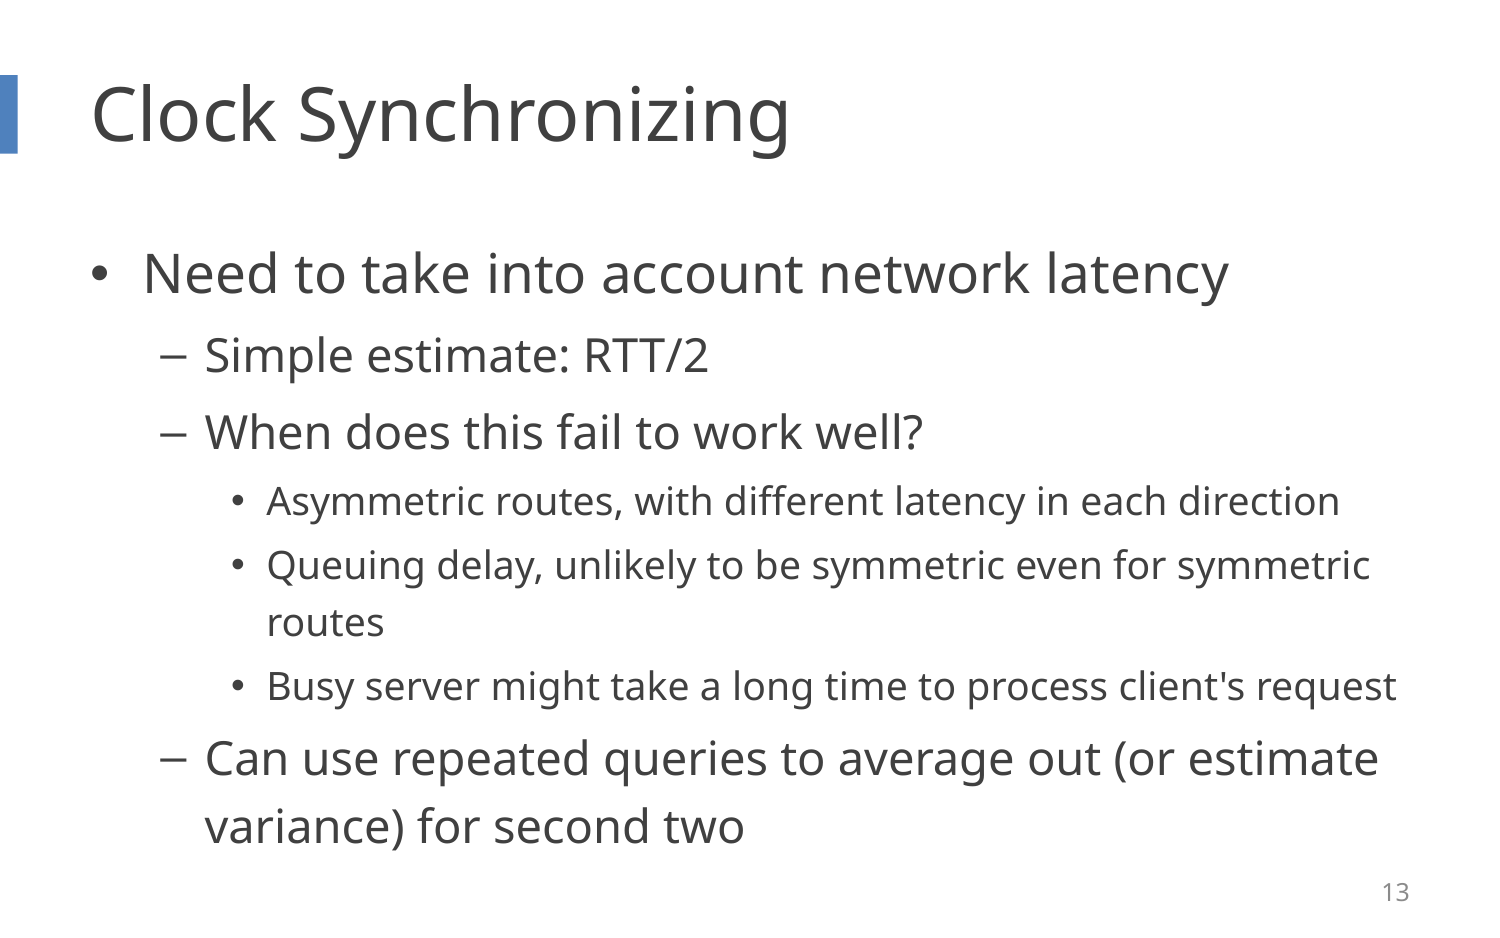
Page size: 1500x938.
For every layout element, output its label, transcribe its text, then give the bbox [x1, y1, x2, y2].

title Clock Synchronizing [75, 37, 1425, 186]
slide_number 13 [1074, 868, 1425, 919]
list Need to take into account network latency Simple estimate: RTT/2 When does this fail to work well? Asymmetric routes, with different latency in each direction Queuing delay, unlikely to be symmetric even for symmetric routes Busy server might take a long time to process client's request Can use repeated queries to average out (or estimate variance) for second two [75, 218, 1425, 883]
